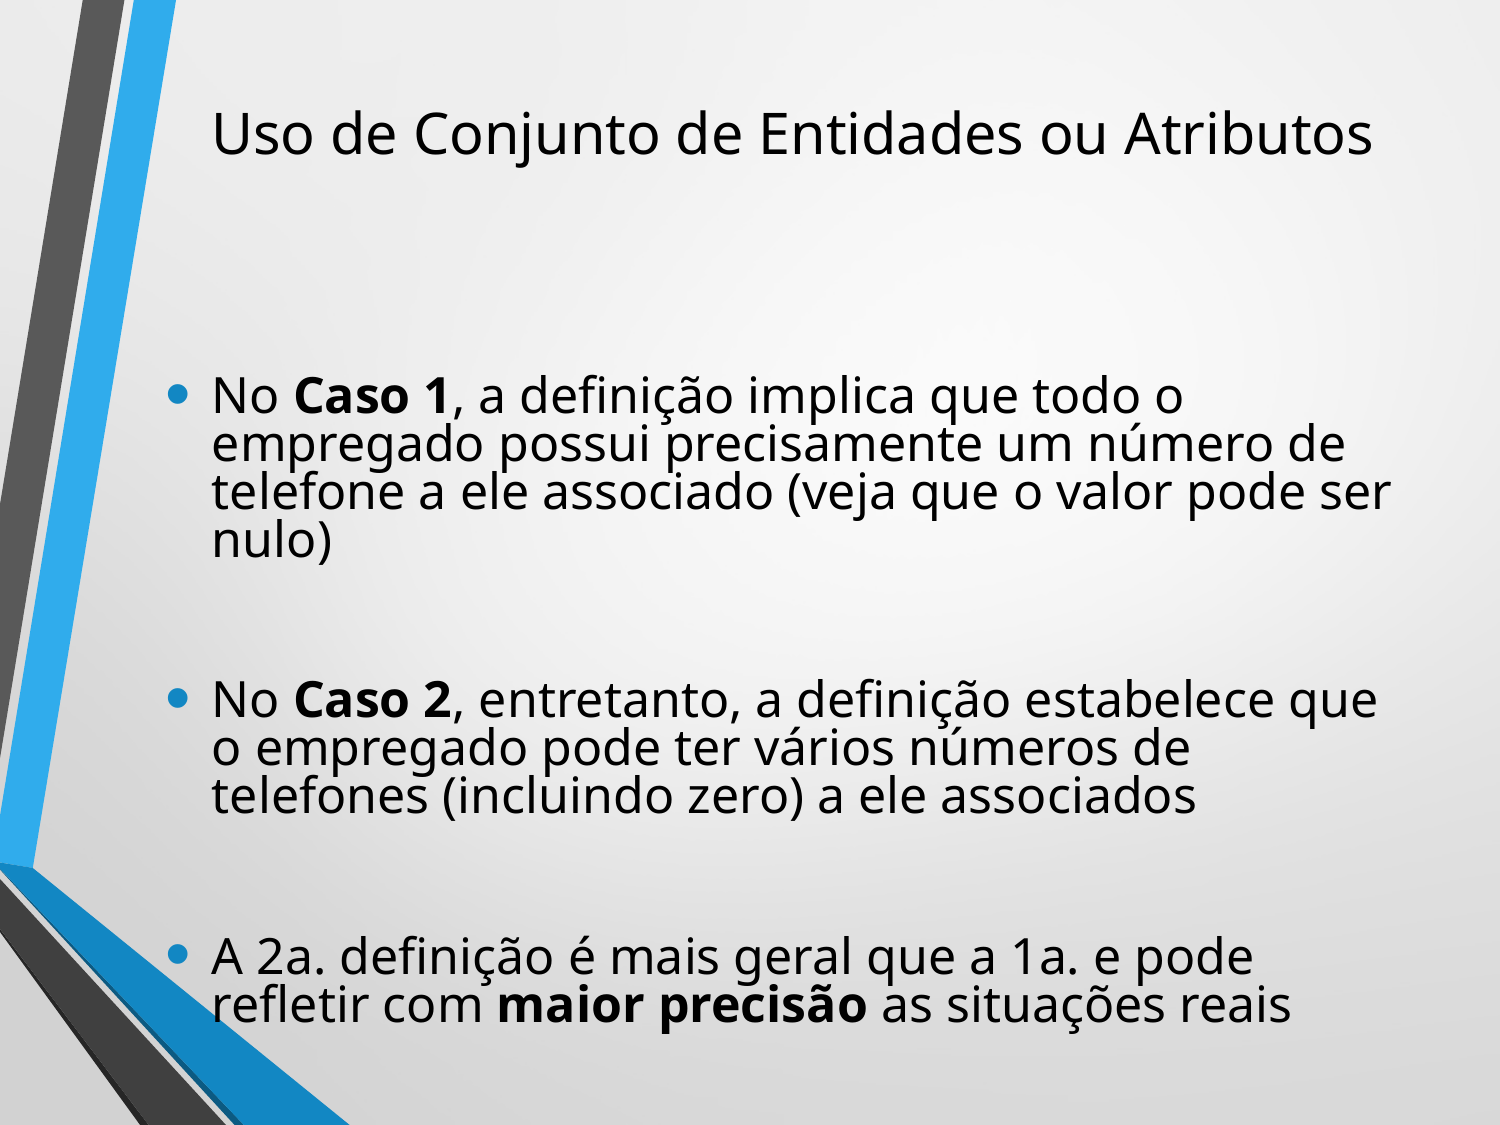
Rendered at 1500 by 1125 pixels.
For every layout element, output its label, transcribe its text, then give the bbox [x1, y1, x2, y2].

list No Caso 1, a definição implica que todo o empregado possui precisamente um número de telefone a ele associado (veja que o valor pode ser nulo) No Caso 2, entretanto, a definição estabelece que o empregado pode ter vários números de telefones (incluindo zero) a ele associados A 2a. definição é mais geral que a 1a. e pode refletir com maior precisão as situações reais [75, 324, 1425, 1083]
title Uso de Conjunto de Entidades ou Atributos [161, 75, 1425, 188]
